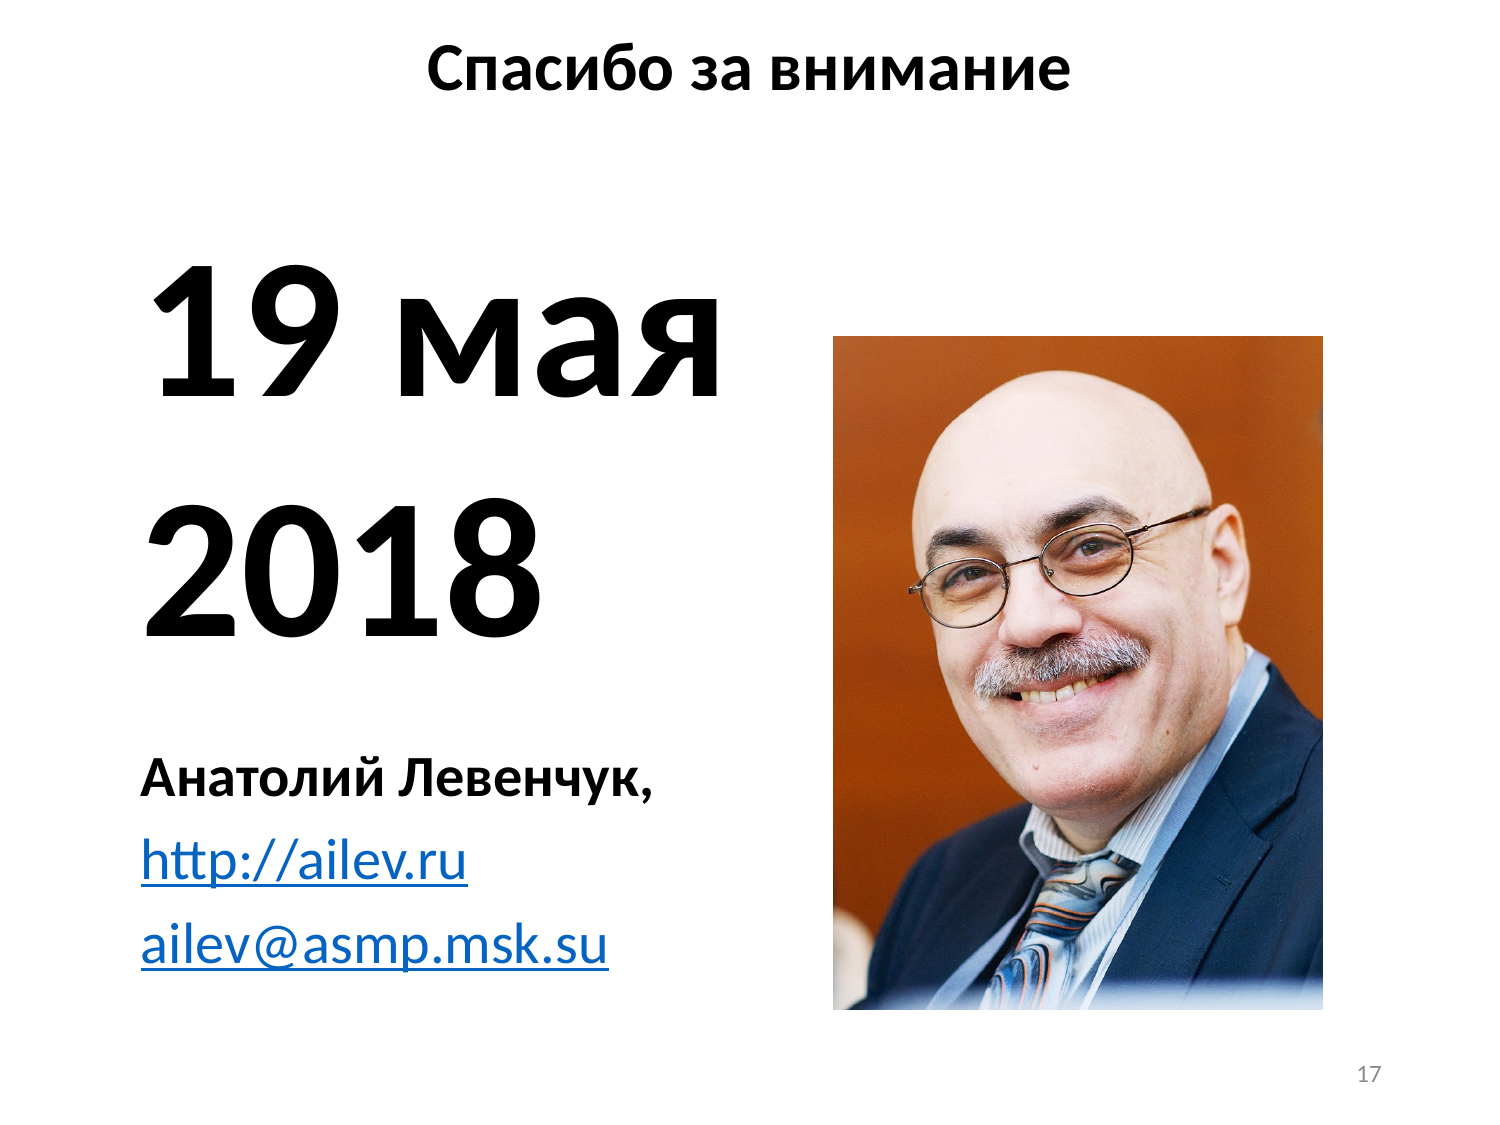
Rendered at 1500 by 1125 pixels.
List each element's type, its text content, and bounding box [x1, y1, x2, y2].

text_box 19 мая 2018 [125, 189, 767, 684]
picture [833, 336, 1323, 1010]
list Анатолий Левенчук, http://ailev.ru ailev@asmp.msk.su [125, 738, 682, 1011]
slide_number 17 [1059, 1042, 1397, 1103]
title Спасибо за внимание [103, 23, 1397, 114]
